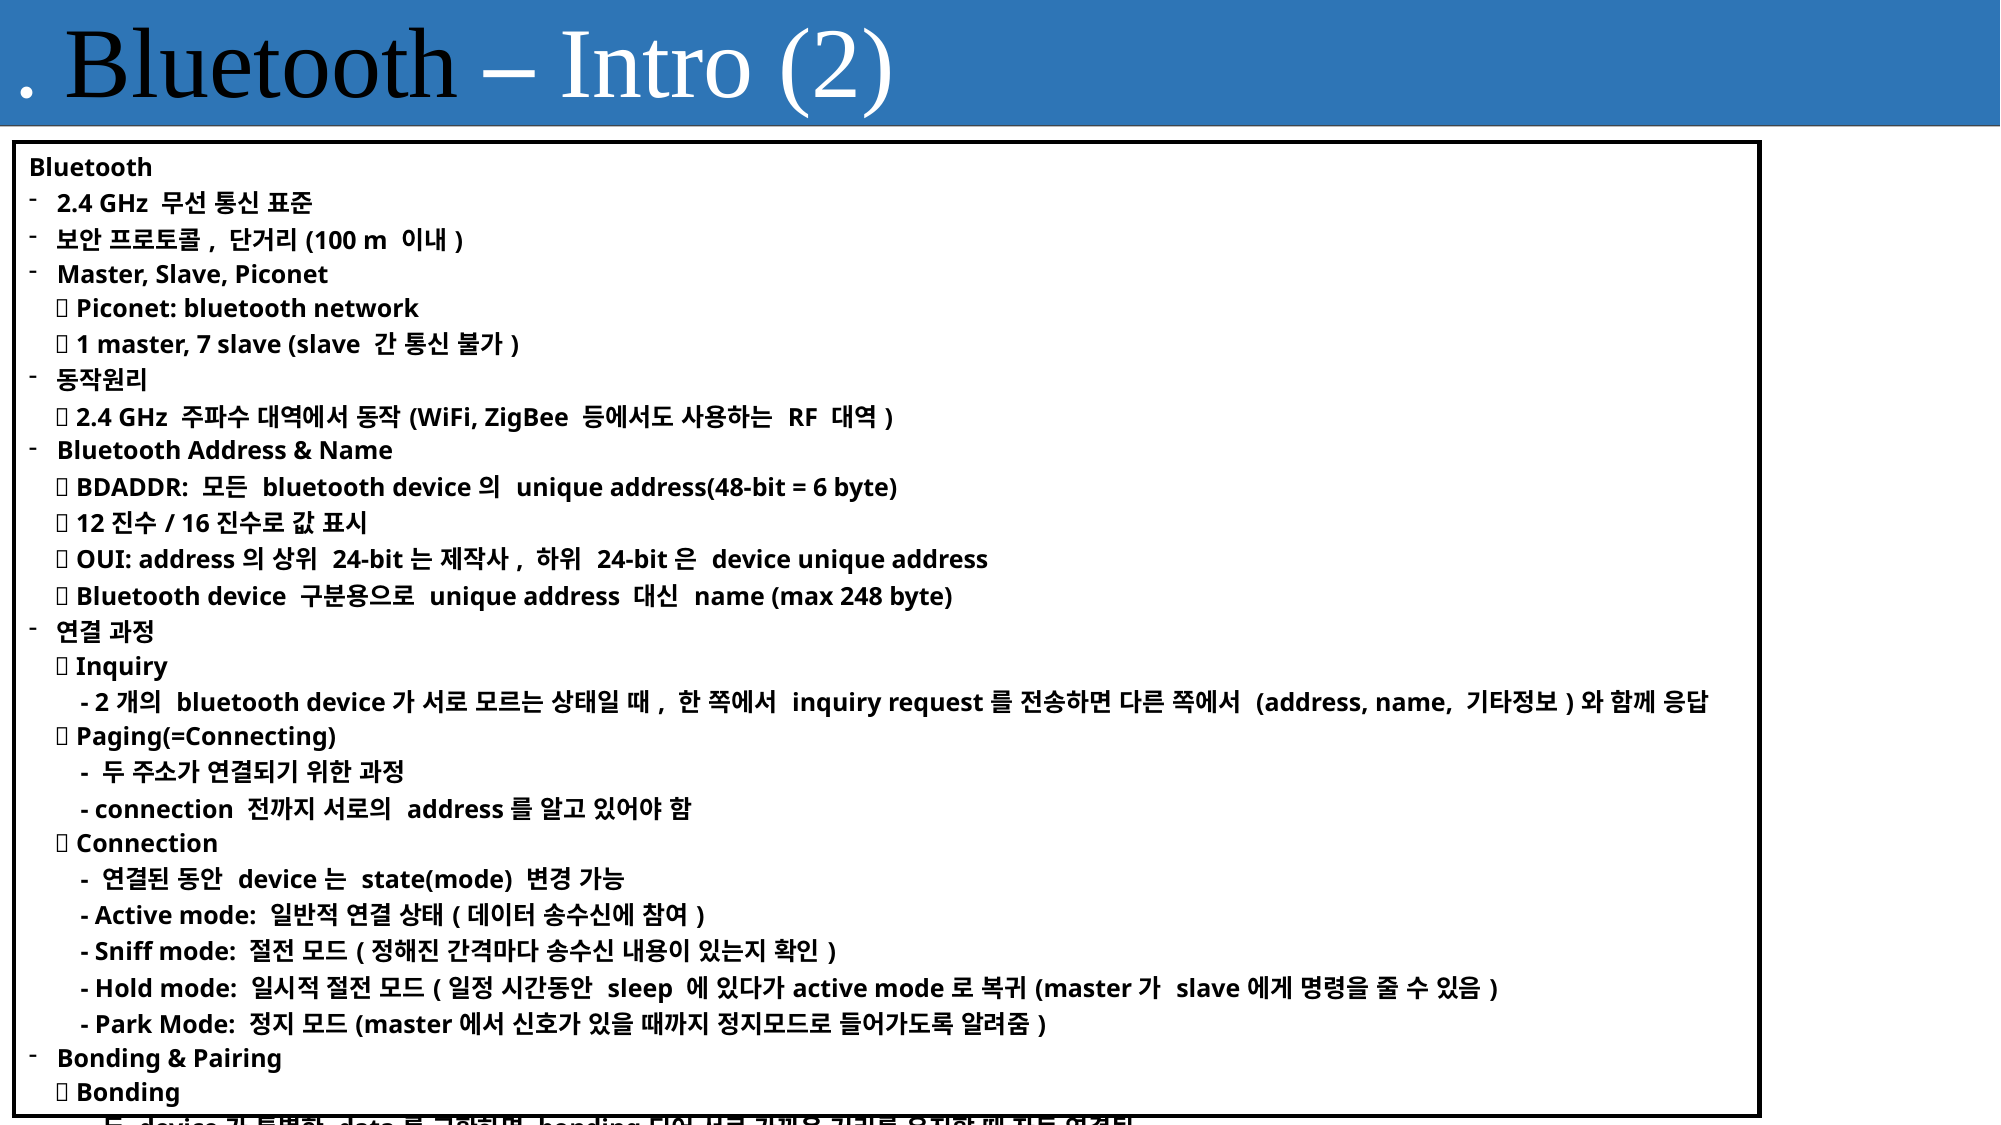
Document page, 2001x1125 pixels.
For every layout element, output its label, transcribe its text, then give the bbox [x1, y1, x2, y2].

text_box . Bluetooth – Intro (2) [0, 0, 2000, 126]
table_header Bluetooth 2.4 GHz 무선 통신 표준 보안 프로토콜, 단거리(100 m 이내) Master, Slave, Piconet  Piconet: bluetooth network  1 master, 7 slave (slave 간 통신 불가) 동작원리  2.4 GHz 주파수 대역에서 동작(WiFi, ZigBee 등에서도 사용하는 RF 대역) Bluetooth Address & Name  BDADDR: 모든 bluetooth device의 unique address(48-bit = 6 byte)  12진수/ 16진수로 값 표시  OUI: address의 상위 24-bit는 제작사, 하위 24-bit은 device unique address  Bluetooth device 구분용으로 unique address 대신 name (max 248 byte) 연결 과정  Inquiry - 2개의 bluetooth device가 서로 모르는 상태일 때, 한 쪽에서 inquiry request를 전송하면 다른 쪽에서 (address, name, 기타정보)와 함께 응답  Paging(=Connecting) - 두 주소가 연결되기 위한 과정 - connection 전까지 서로의 address를 알고 있어야 함  Connection - 연결된 동안 device는 state(mode) 변경 가능 - Active mode: 일반적 연결 상태(데이터 송수신에 참여) - Sniff mode: 절전 모드(정해진 간격마다 송수신 내용이 있는지 확인) - Hold mode: 일시적 절전 모드(일정 시간동안 sleep 에 있다가active mode로 복귀(master가 slave에게 명령을 줄 수 있음) - Park Mode: 정지 모드(master에서 신호가 있을 때까지 정지모드로 들어가도록 알려줌) Bonding & Pairing  Bonding - 두 device가 특별한 data를 교환하면 bonding되어 서로 가까운 거리를 유지할 때 자동 연결됨 - pairing 과정에서 만들어지며, profiles를 교환하고 저장(Common secret key를 교환해 bonding 때 사용)  Pairing - 인증과정이 필요하고, 인증과정에서 UI조작이 필요 - UI 조작이 어려운 경우, 6자리 숫자를 입력받아 수행(V2.0 이하 device는 PIN code를 사용[4자리 숫자~16자 알파벳 문자 등] [16, 144, 1757, 1114]
